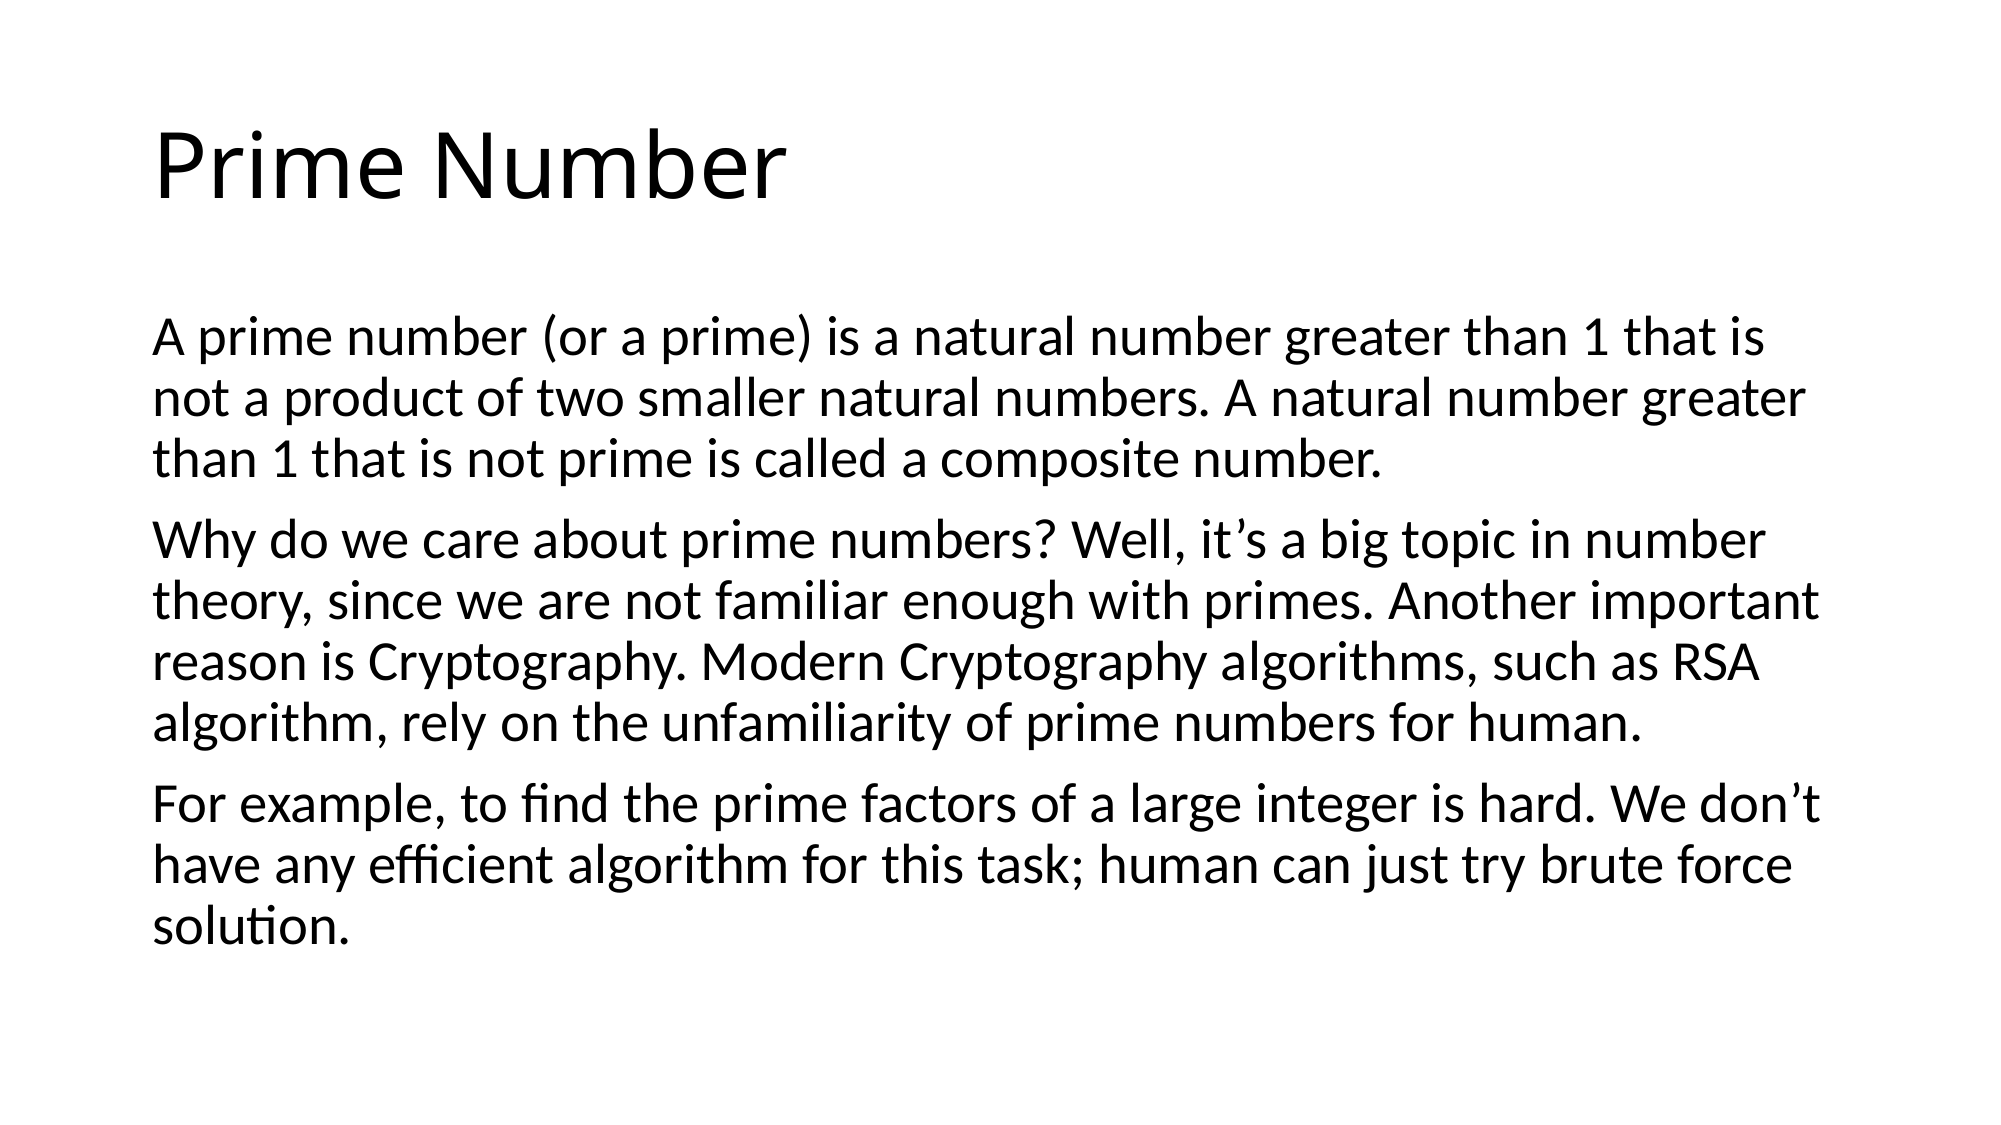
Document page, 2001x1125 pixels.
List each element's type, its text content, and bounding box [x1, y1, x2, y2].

title Prime Number [137, 59, 1863, 278]
list A prime number (or a prime) is a natural number greater than 1 that is not a product of two smaller natural numbers. A natural number greater than 1 that is not prime is called a composite number. Why do we care about prime numbers? Well, it’s a big topic in number theory, since we are not familiar enough with primes. Another important reason is Cryptography. Modern Cryptography algorithms, such as RSA algorithm, rely on the unfamiliarity of prime numbers for human. For example, to find the prime factors of a large integer is hard. We don’t have any efficient algorithm for this task; human can just try brute force solution. [137, 299, 1863, 1014]
